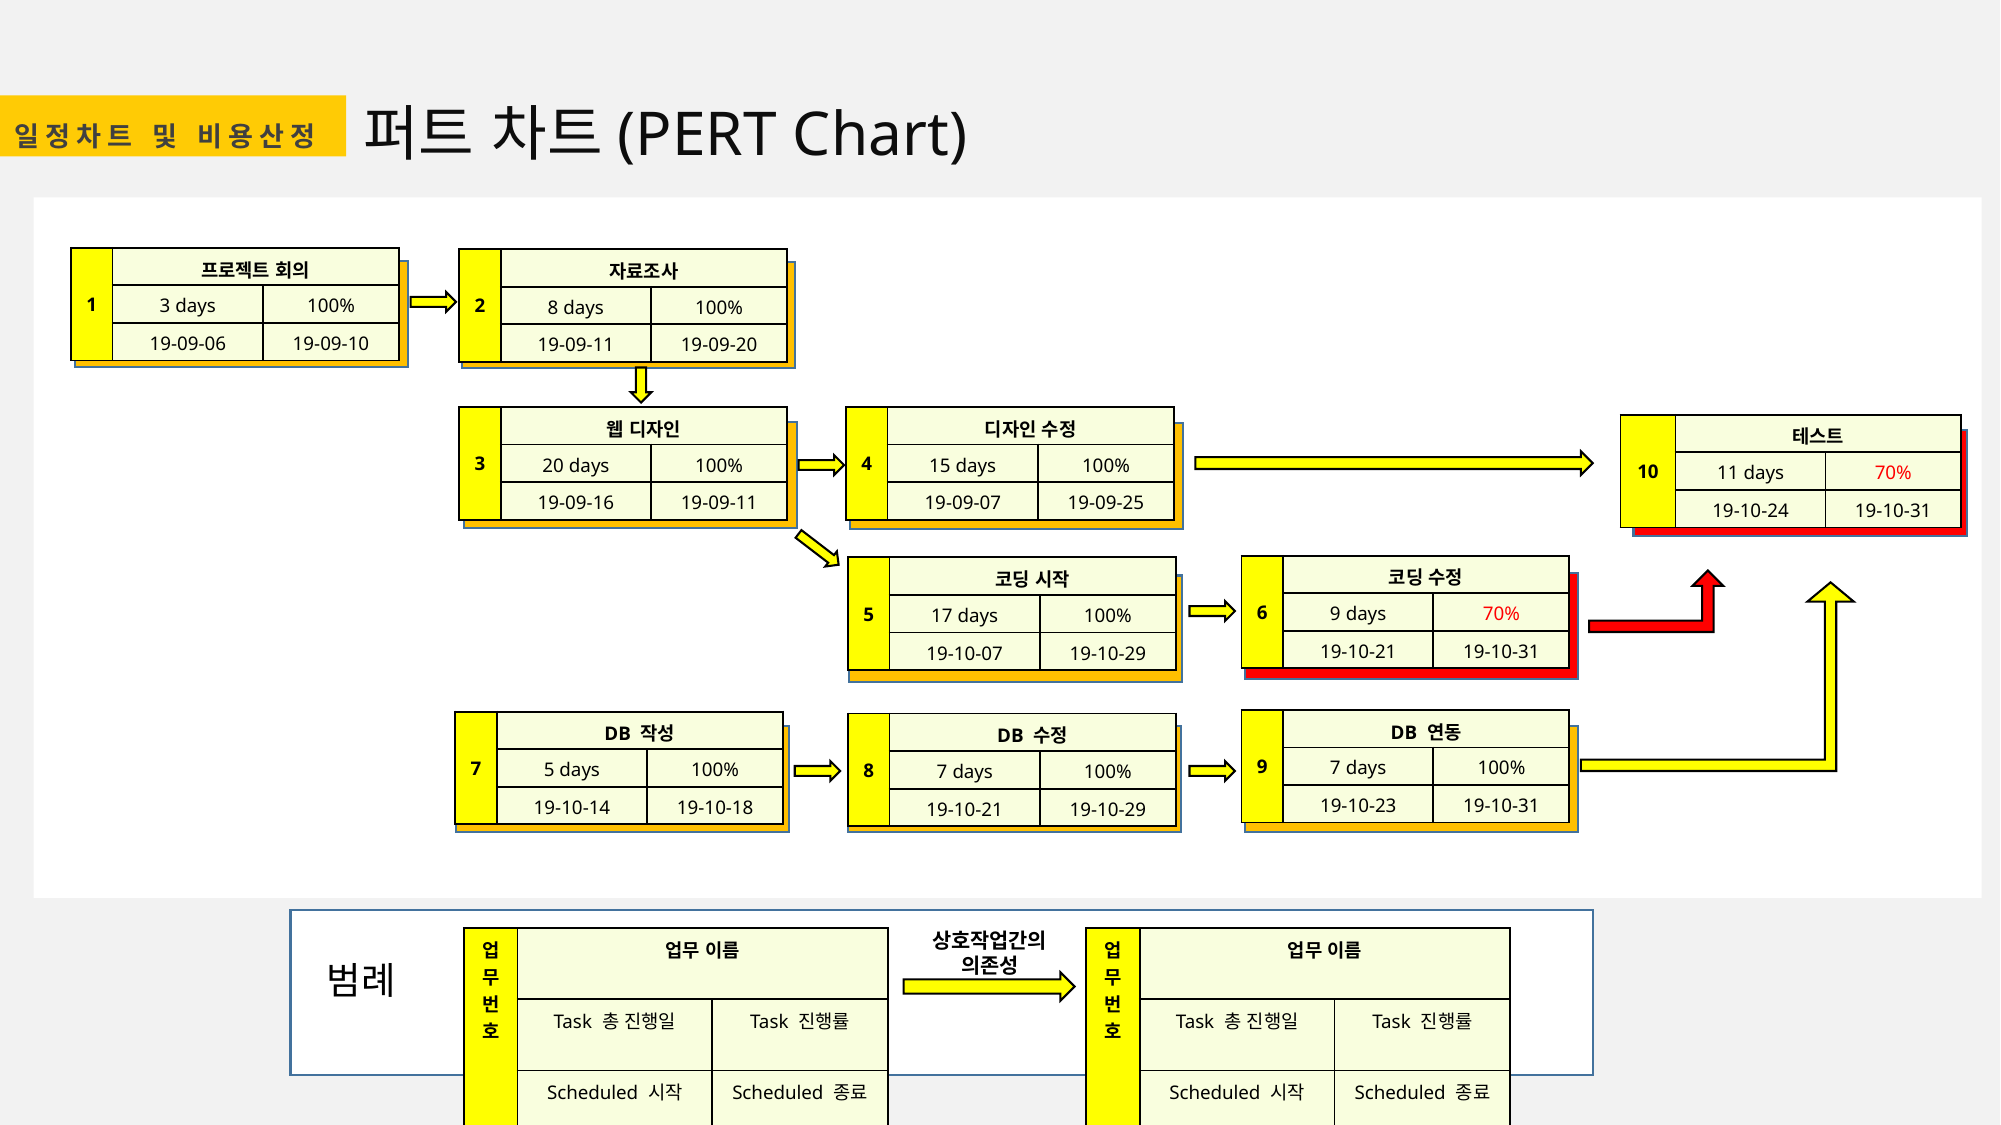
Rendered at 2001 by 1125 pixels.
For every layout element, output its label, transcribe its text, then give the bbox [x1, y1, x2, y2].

table_cell Task 진행률 [713, 1000, 887, 1070]
table_header 프로젝트 회의 [113, 249, 398, 284]
table_header 디자인 수정 [888, 408, 1173, 444]
table_header 자료조사 [502, 250, 786, 286]
table_header 5 [849, 558, 889, 669]
text_box [74, 260, 409, 368]
text_box [849, 422, 1184, 530]
table_cell 15 days [888, 445, 1037, 481]
table_header 4 [847, 408, 887, 519]
table_header 1 [72, 249, 112, 360]
table_cell Task 총 진행일 [1141, 1000, 1334, 1070]
table_header DB 연동 [1284, 711, 1568, 747]
table_cell 100% [652, 288, 786, 323]
table_cell 19-09-20 [652, 325, 786, 361]
table_header DB 수정 [890, 714, 1175, 750]
text_box [461, 261, 796, 369]
table_cell 100% [648, 750, 782, 786]
text_box [1244, 725, 1579, 833]
table_cell 100% [1039, 445, 1173, 481]
table_cell 19-10-24 [1676, 491, 1825, 527]
table_cell Task 총 진행일 [518, 1000, 711, 1070]
table_cell 70% [1826, 453, 1960, 489]
text_box [628, 366, 654, 405]
text_box 일정차트 및 비용산정 [0, 95, 388, 159]
table_header 업무 이름 [518, 929, 887, 998]
table_cell 19-10-31 [1434, 786, 1568, 822]
table_cell 100% [1041, 596, 1175, 632]
table_header 3 [460, 408, 500, 519]
text_box [902, 978, 1077, 1004]
text_box [797, 452, 846, 478]
text_box [409, 289, 458, 315]
table_cell 19-09-25 [1039, 483, 1173, 519]
table_cell 100% [1041, 752, 1175, 788]
table_header 코딩 시작 [890, 558, 1175, 594]
table_cell 19-10-29 [1041, 790, 1175, 825]
table_header 웹 디자인 [502, 408, 786, 444]
table_cell 19-10-29 [1041, 633, 1175, 669]
text_box [1194, 448, 1595, 478]
table_header 8 [849, 714, 889, 825]
table_cell 7 days [890, 752, 1039, 788]
table_header 7 [456, 713, 496, 823]
text_box [1632, 429, 1968, 537]
table_cell 19-10-31 [1434, 632, 1568, 667]
table_cell 19-10-31 [1826, 491, 1960, 527]
table_header 업무 번호 [1087, 929, 1139, 1125]
table_header 6 [1242, 557, 1282, 667]
text_box [1188, 598, 1237, 624]
table_cell Task 진행률 [1335, 1000, 1509, 1070]
table_cell Scheduled 종료 [713, 1071, 887, 1125]
table_cell 20 days [502, 445, 650, 481]
table_cell 8 days [502, 288, 650, 323]
table_cell Scheduled 시작 [518, 1071, 711, 1125]
table_header 10 [1621, 416, 1675, 527]
table_header 테스트 [1676, 416, 1960, 451]
table_cell 19-10-21 [1284, 632, 1432, 667]
table_cell 19-10-18 [648, 788, 782, 823]
table_cell 17 days [890, 596, 1039, 632]
table_cell 19-10-23 [1284, 786, 1432, 822]
table_cell 19-09-16 [502, 483, 650, 519]
table_cell 9 days [1284, 594, 1432, 630]
text_box [463, 421, 798, 529]
text_box 퍼트 차트(PERT Chart) [248, 87, 1033, 175]
table_cell 100% [1434, 748, 1568, 784]
text_box [847, 725, 1182, 833]
table_cell 70% [1434, 594, 1568, 630]
table_cell 19-09-10 [264, 324, 398, 360]
text_box [289, 909, 1594, 1076]
text_box [793, 758, 842, 784]
table_cell 11 days [1676, 453, 1825, 489]
table_header 9 [1242, 711, 1282, 822]
table_cell 19-10-14 [498, 788, 646, 823]
text_box 상호작업간의 의존성 [904, 920, 1075, 985]
text_box [33, 196, 1983, 899]
table_cell 19-10-07 [890, 633, 1039, 669]
table_cell 19-09-11 [652, 483, 786, 519]
table_cell 5 days [498, 750, 646, 786]
table_cell 19-09-11 [502, 325, 650, 361]
table_cell 100% [652, 445, 786, 481]
table_header 업무 번호 [465, 929, 517, 1125]
text_box [848, 574, 1183, 683]
table_cell 19-09-06 [113, 324, 262, 360]
text_box [1579, 580, 1857, 773]
table_cell Scheduled 시작 [1141, 1071, 1334, 1125]
table_header 2 [460, 250, 500, 361]
table_cell 100% [264, 286, 398, 322]
table_cell 7 days [1284, 748, 1432, 784]
table_header 업무 이름 [1141, 929, 1509, 998]
table_cell Scheduled 종료 [1335, 1071, 1509, 1125]
text_box [1188, 758, 1237, 784]
table_cell 19-09-07 [888, 483, 1037, 519]
text_box [1244, 572, 1579, 680]
text_box [794, 528, 840, 568]
text_box [1588, 569, 1726, 634]
table_header DB 작성 [498, 713, 782, 748]
text_box 범례 [311, 949, 433, 1010]
text_box [455, 725, 790, 833]
table_cell 19-10-21 [890, 790, 1039, 825]
table_cell 3 days [113, 286, 262, 322]
table_header 코딩 수정 [1284, 557, 1568, 592]
